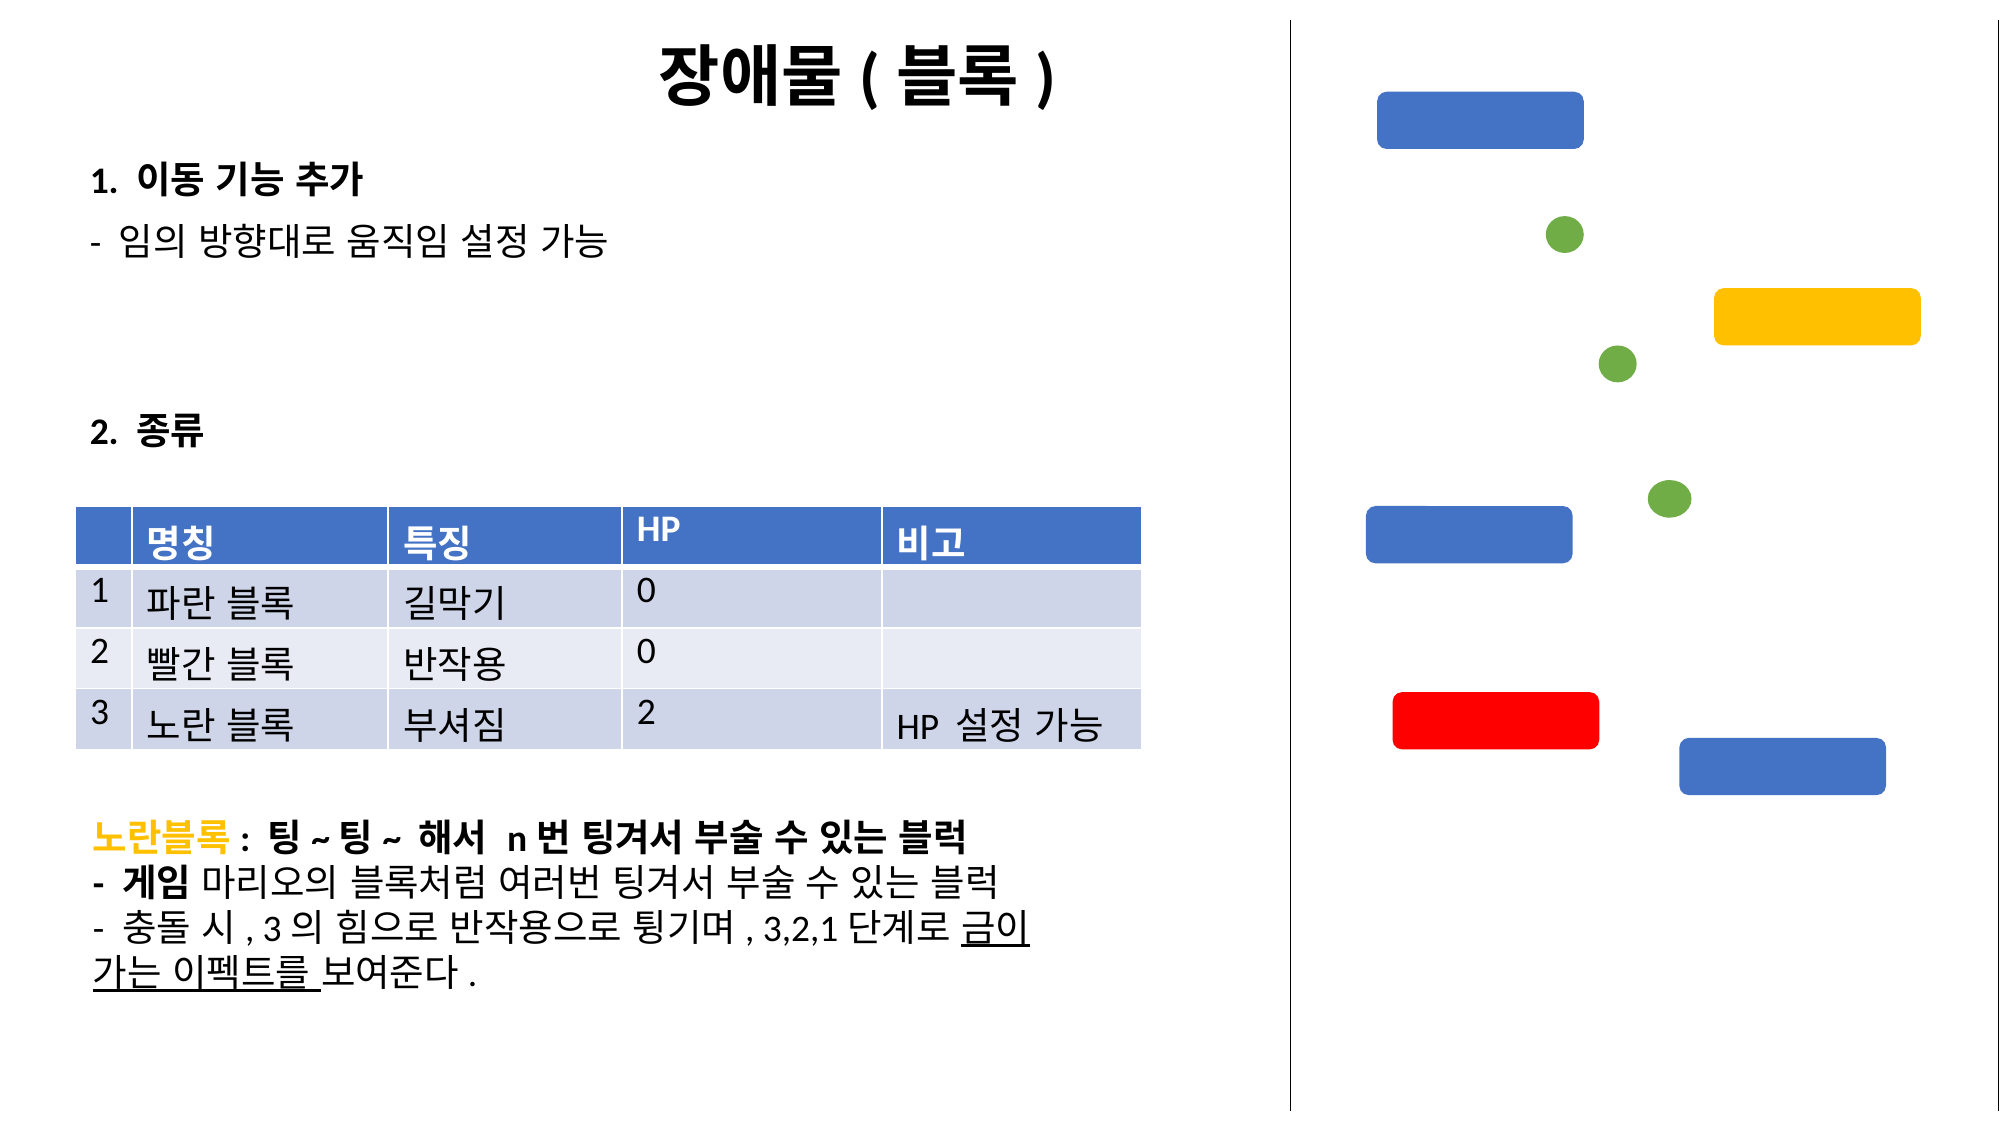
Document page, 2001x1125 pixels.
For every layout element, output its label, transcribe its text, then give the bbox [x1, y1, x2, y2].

table_cell 2 [623, 689, 881, 749]
table_cell [883, 629, 1141, 688]
text_box [1713, 287, 1922, 347]
table_cell 1 [76, 570, 131, 627]
text_box [1646, 479, 1693, 519]
text_box [1544, 215, 1585, 255]
table_header [76, 507, 131, 564]
text_box 1. 이동 기능 추가 [74, 148, 1231, 254]
text_box [1376, 90, 1585, 151]
table_cell 반작용 [389, 629, 621, 688]
table_cell HP 설정 가능 [883, 689, 1141, 749]
table_cell 0 [623, 629, 881, 688]
text_box [1678, 736, 1888, 797]
table_header HP [623, 507, 881, 564]
text_box - 임의 방향대로 움직임 설정 가능 [75, 211, 1075, 271]
text_box 노란블록: 팅~팅~ 해서 n번 팅겨서 부술 수 있는 블럭 - 게임 마리오의 블록처럼 여러번 팅겨서 부술 수 있는 블럭 - 충돌 시, 3의 힘으로 반작용으로 튕기며, 3,2,1단계로 금이 가는 이펙트를 보여준다. [78, 806, 1079, 1001]
table_cell 0 [623, 570, 881, 627]
text_box [1364, 504, 1574, 565]
table_cell 파란 블록 [133, 570, 387, 627]
table_cell 2 [76, 629, 131, 688]
text_box [1391, 691, 1601, 751]
table_header 비고 [883, 507, 1141, 564]
text_box [1597, 344, 1638, 384]
table_cell 3 [76, 689, 131, 749]
table_cell 부셔짐 [389, 689, 621, 749]
table_header 특징 [389, 507, 621, 564]
table_cell 빨간 블록 [133, 629, 387, 688]
table_cell [883, 570, 1141, 627]
table_cell 노란 블록 [133, 689, 387, 749]
title 장애물(블록) [0, 0, 1720, 180]
text_box 2. 종류 [74, 400, 1231, 505]
table_header 명칭 [133, 507, 387, 564]
table_cell 길막기 [389, 570, 621, 627]
